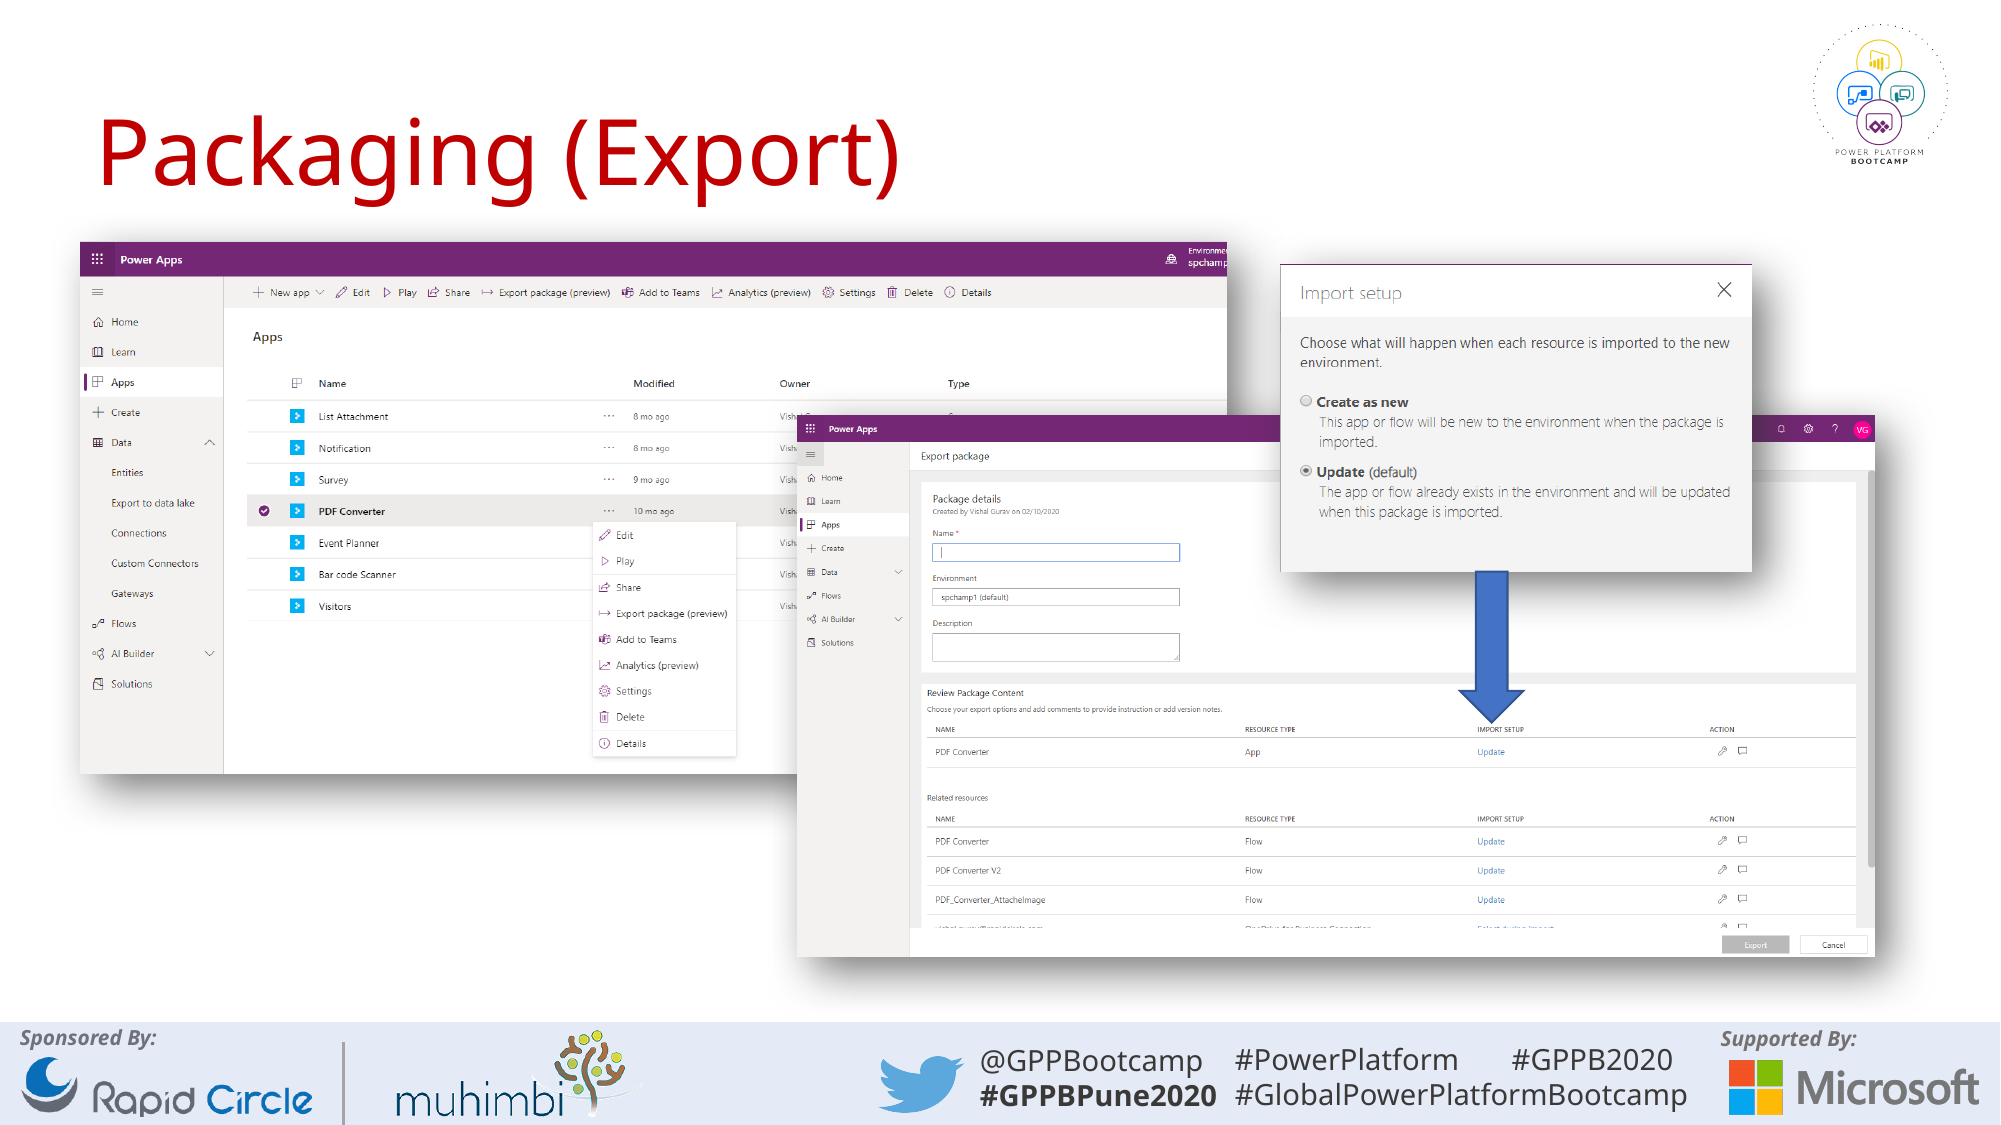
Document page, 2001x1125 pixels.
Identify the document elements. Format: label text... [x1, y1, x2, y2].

picture [0, 1024, 2000, 1125]
picture [80, 241, 1875, 958]
picture [1813, 24, 1948, 164]
title Packaging (Export) [80, 47, 1806, 265]
